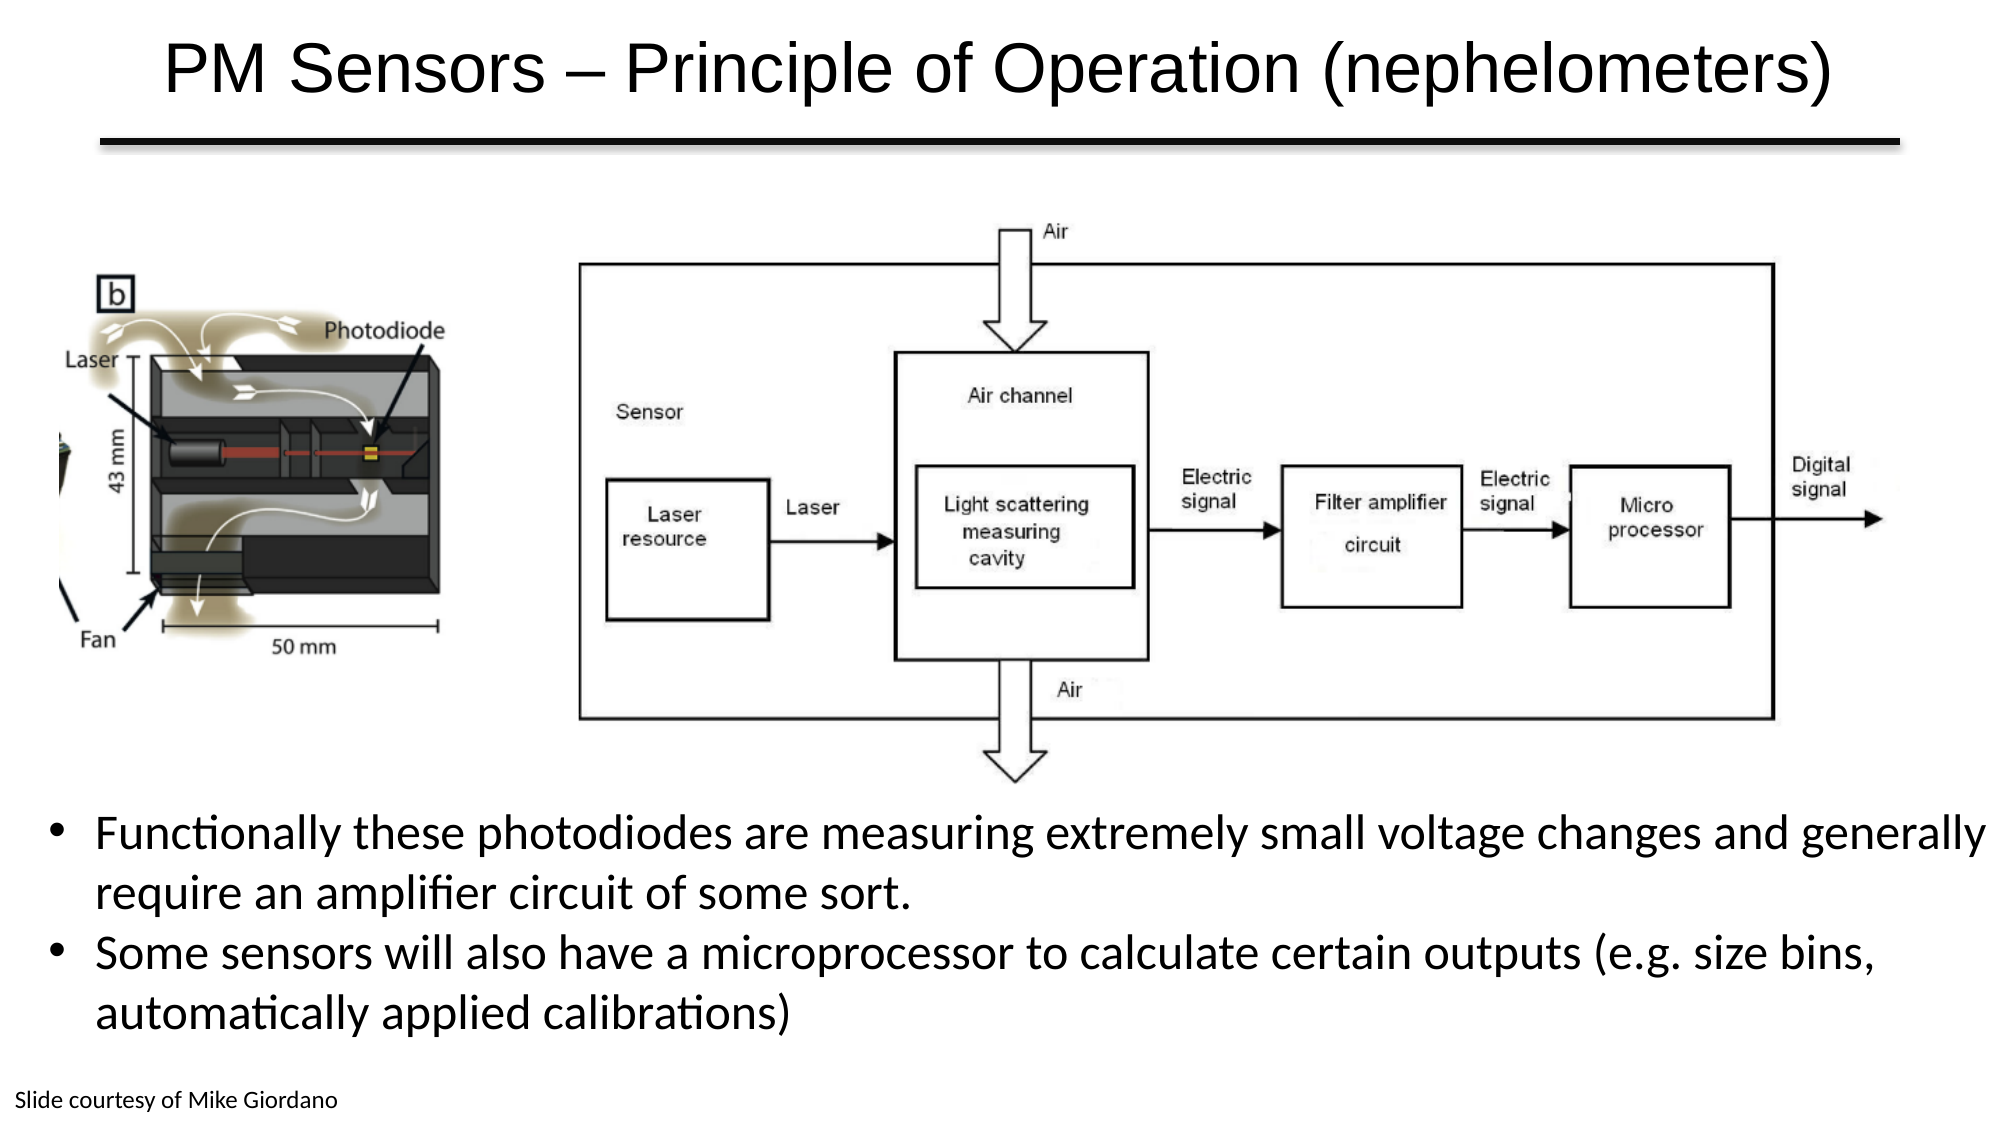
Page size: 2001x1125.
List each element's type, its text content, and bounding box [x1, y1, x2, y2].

text_box Functionally these photodiodes are measuring extremely small voltage changes and generally require an amplifier circuit of some sort. Some sensors will also have a microprocessor to calculate certain outputs (e.g. size bins, automatically applied calibrations) [33, 791, 2000, 1047]
text_box Slide courtesy of Mike Giordano [0, 1076, 653, 1121]
title PM Sensors – Principle of Operation (nephelometers) [99, 3, 1900, 125]
picture [516, 182, 1901, 793]
picture [58, 246, 479, 676]
